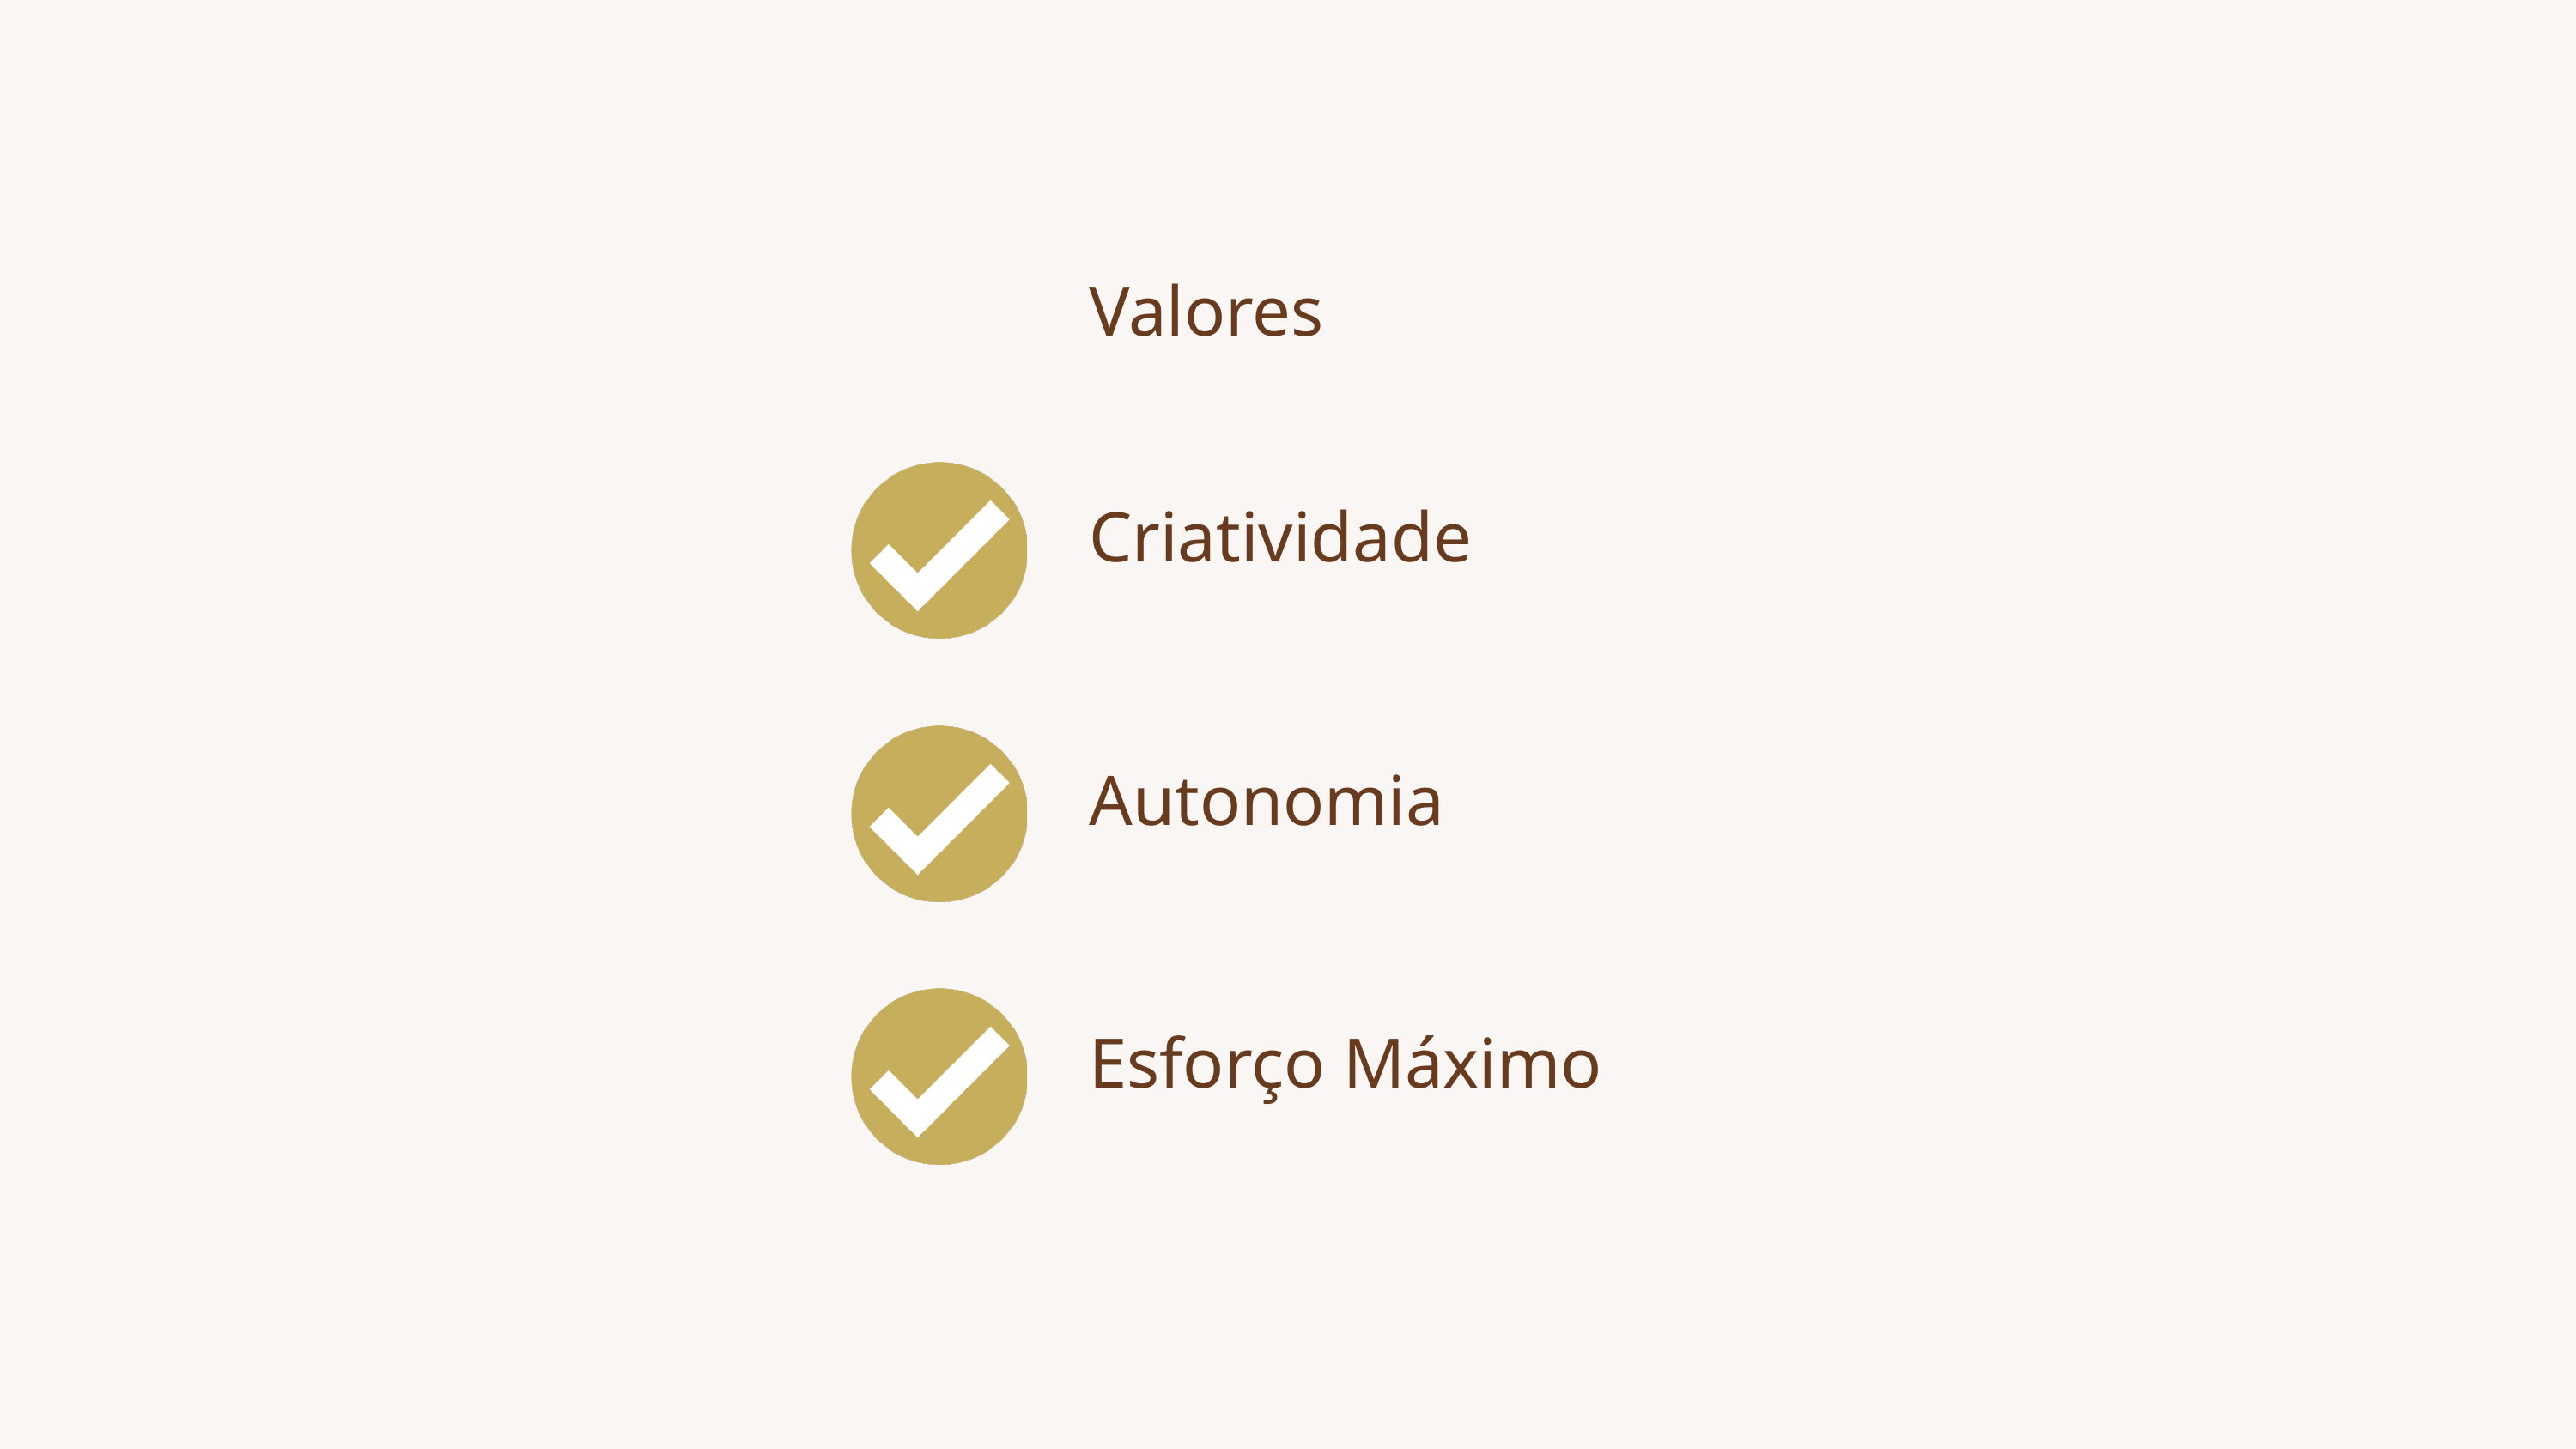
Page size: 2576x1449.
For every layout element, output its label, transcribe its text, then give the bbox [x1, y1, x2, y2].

text_box Autonomia [1089, 743, 1598, 840]
text_box [851, 988, 1028, 1165]
text_box [851, 462, 1028, 639]
text_box Criatividade [1089, 479, 1598, 576]
text_box [851, 725, 1028, 902]
text_box Esforço Máximo [1089, 1006, 1725, 1102]
text_box Valores [1089, 254, 1407, 350]
